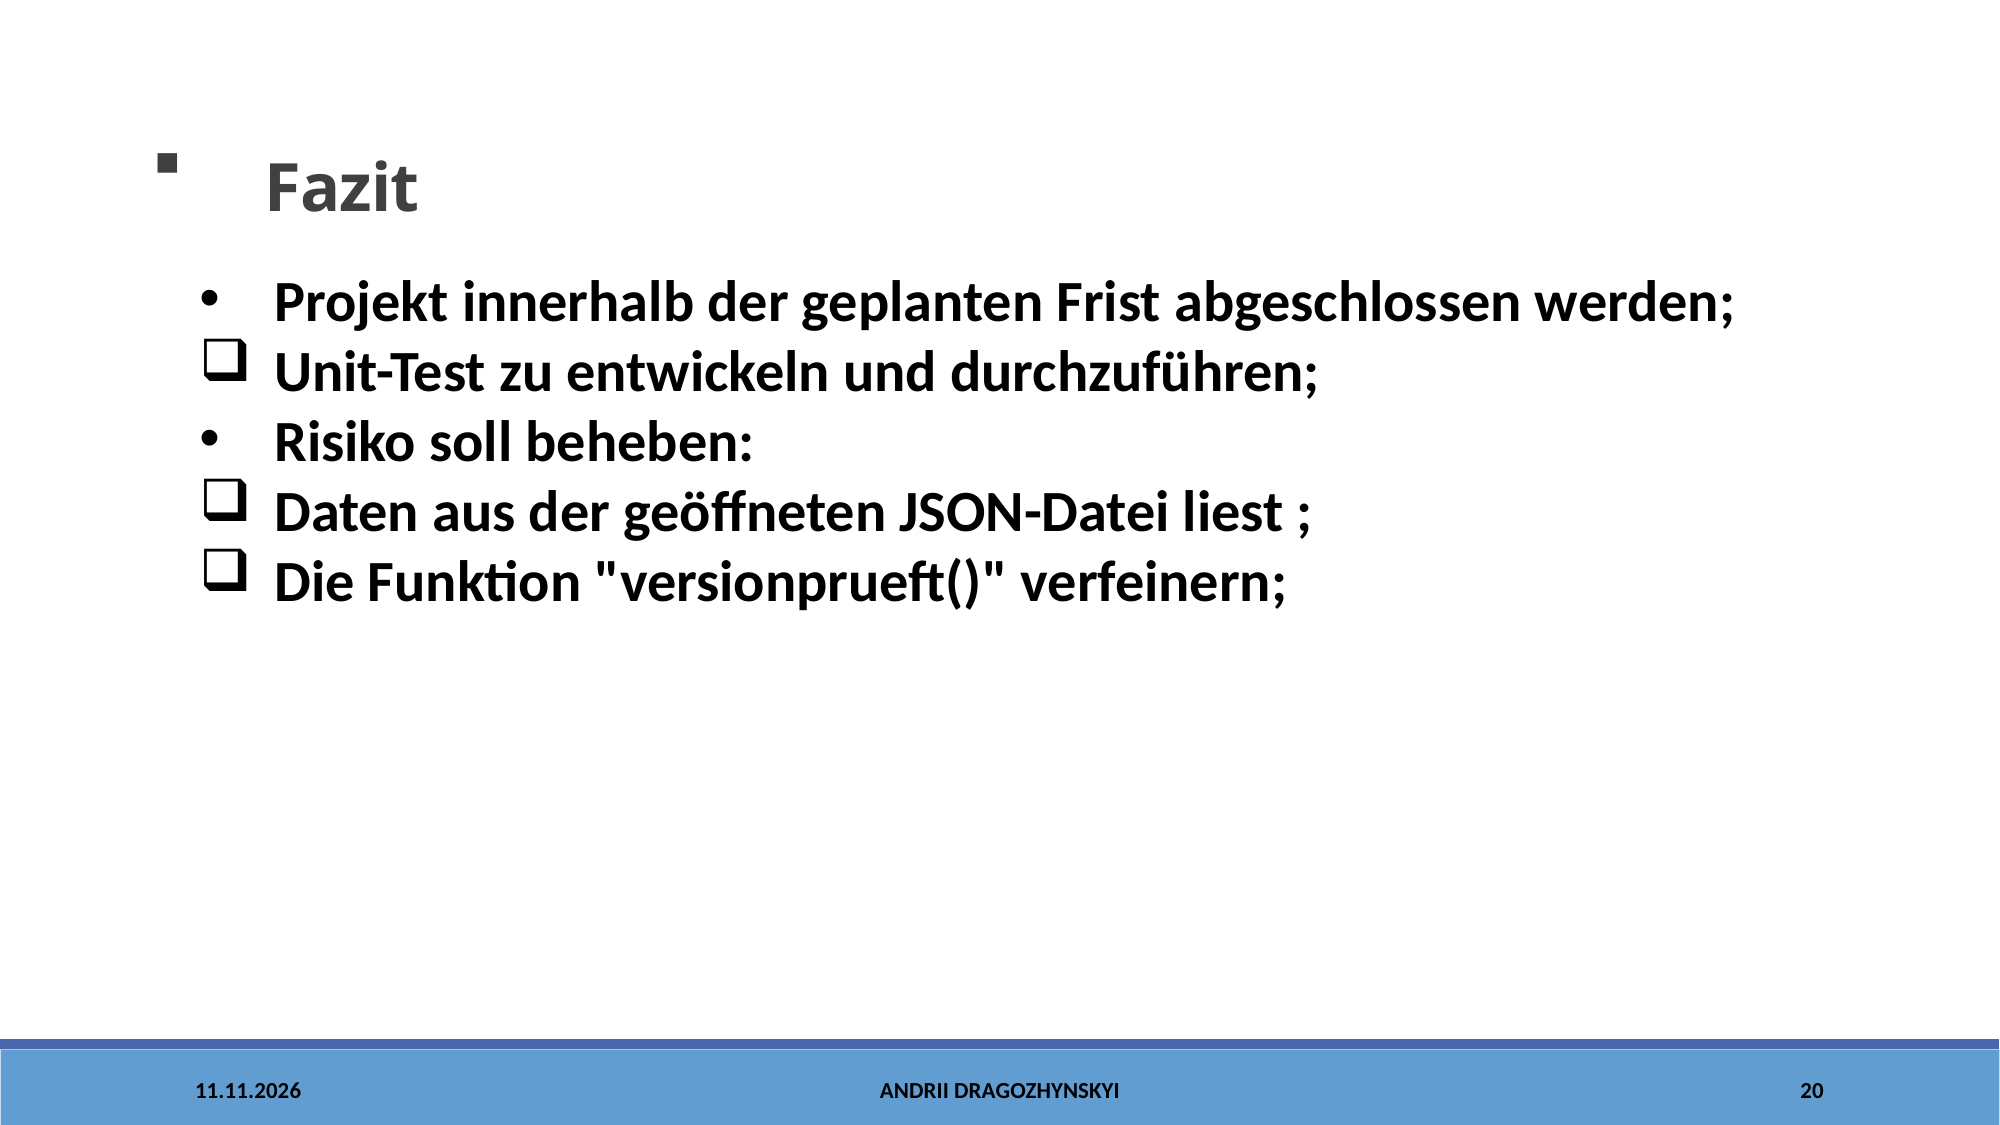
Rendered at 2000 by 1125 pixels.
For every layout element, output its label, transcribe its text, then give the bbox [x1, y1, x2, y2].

footer Andrii Dra󠆴gozhynskyi [604, 1059, 1396, 1120]
slide_number 20 [1623, 1059, 1839, 1120]
text_box Projekt innerhalb der geplanten Frist abgeschlossen werden; Unit-Test zu entwickeln und durchzuführen; Risiko soll beheben: Daten aus der geöffneten JSON-Datei liest ; Die Funktion "versionprueft()" verfeinern; [184, 255, 1851, 770]
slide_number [179, 1059, 586, 1120]
title Fazit [137, 42, 587, 240]
